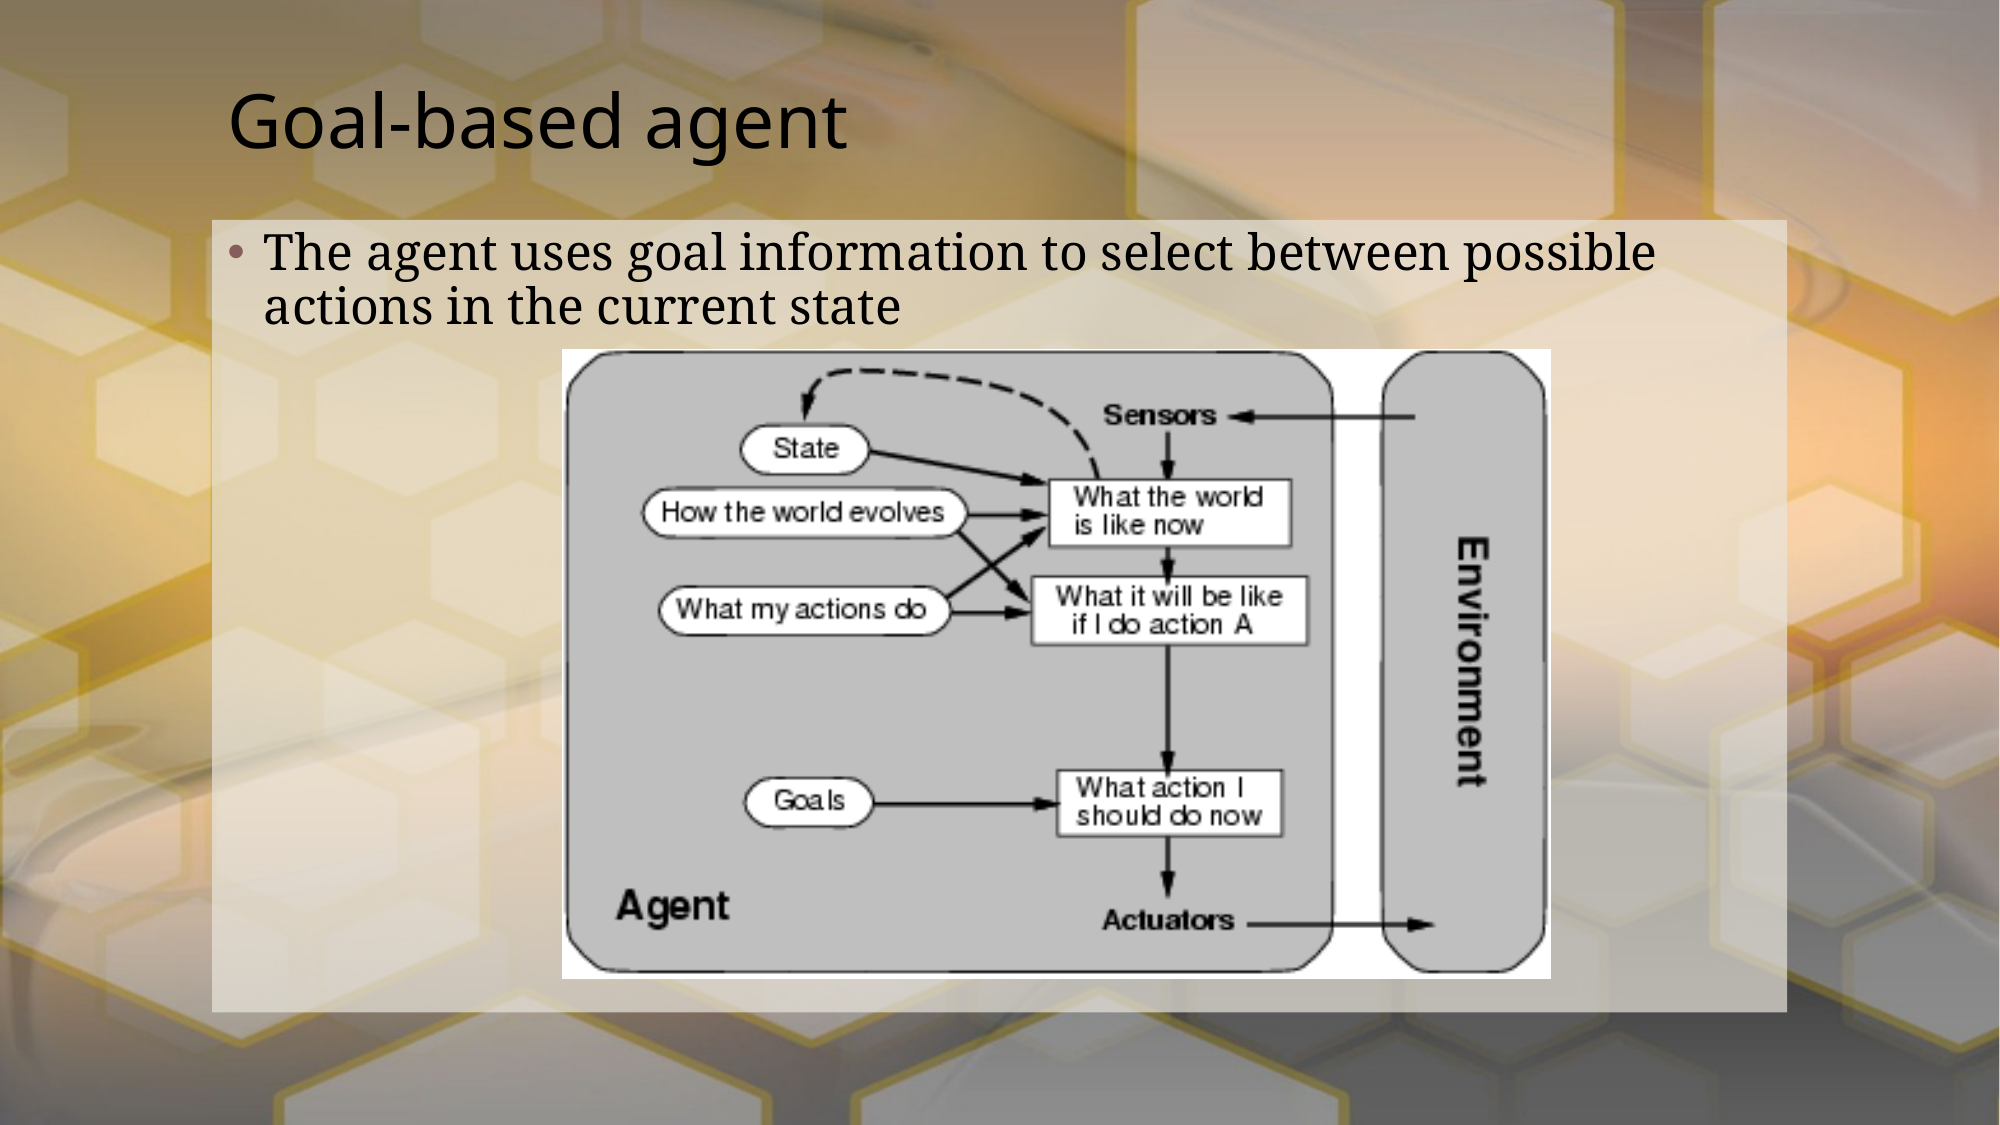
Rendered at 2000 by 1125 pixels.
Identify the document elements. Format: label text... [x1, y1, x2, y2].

title Goal-based agent [212, 62, 1788, 173]
list The agent uses goal information to select between possible actions in the current state [212, 219, 1788, 1013]
picture [0, 0, 2000, 1125]
